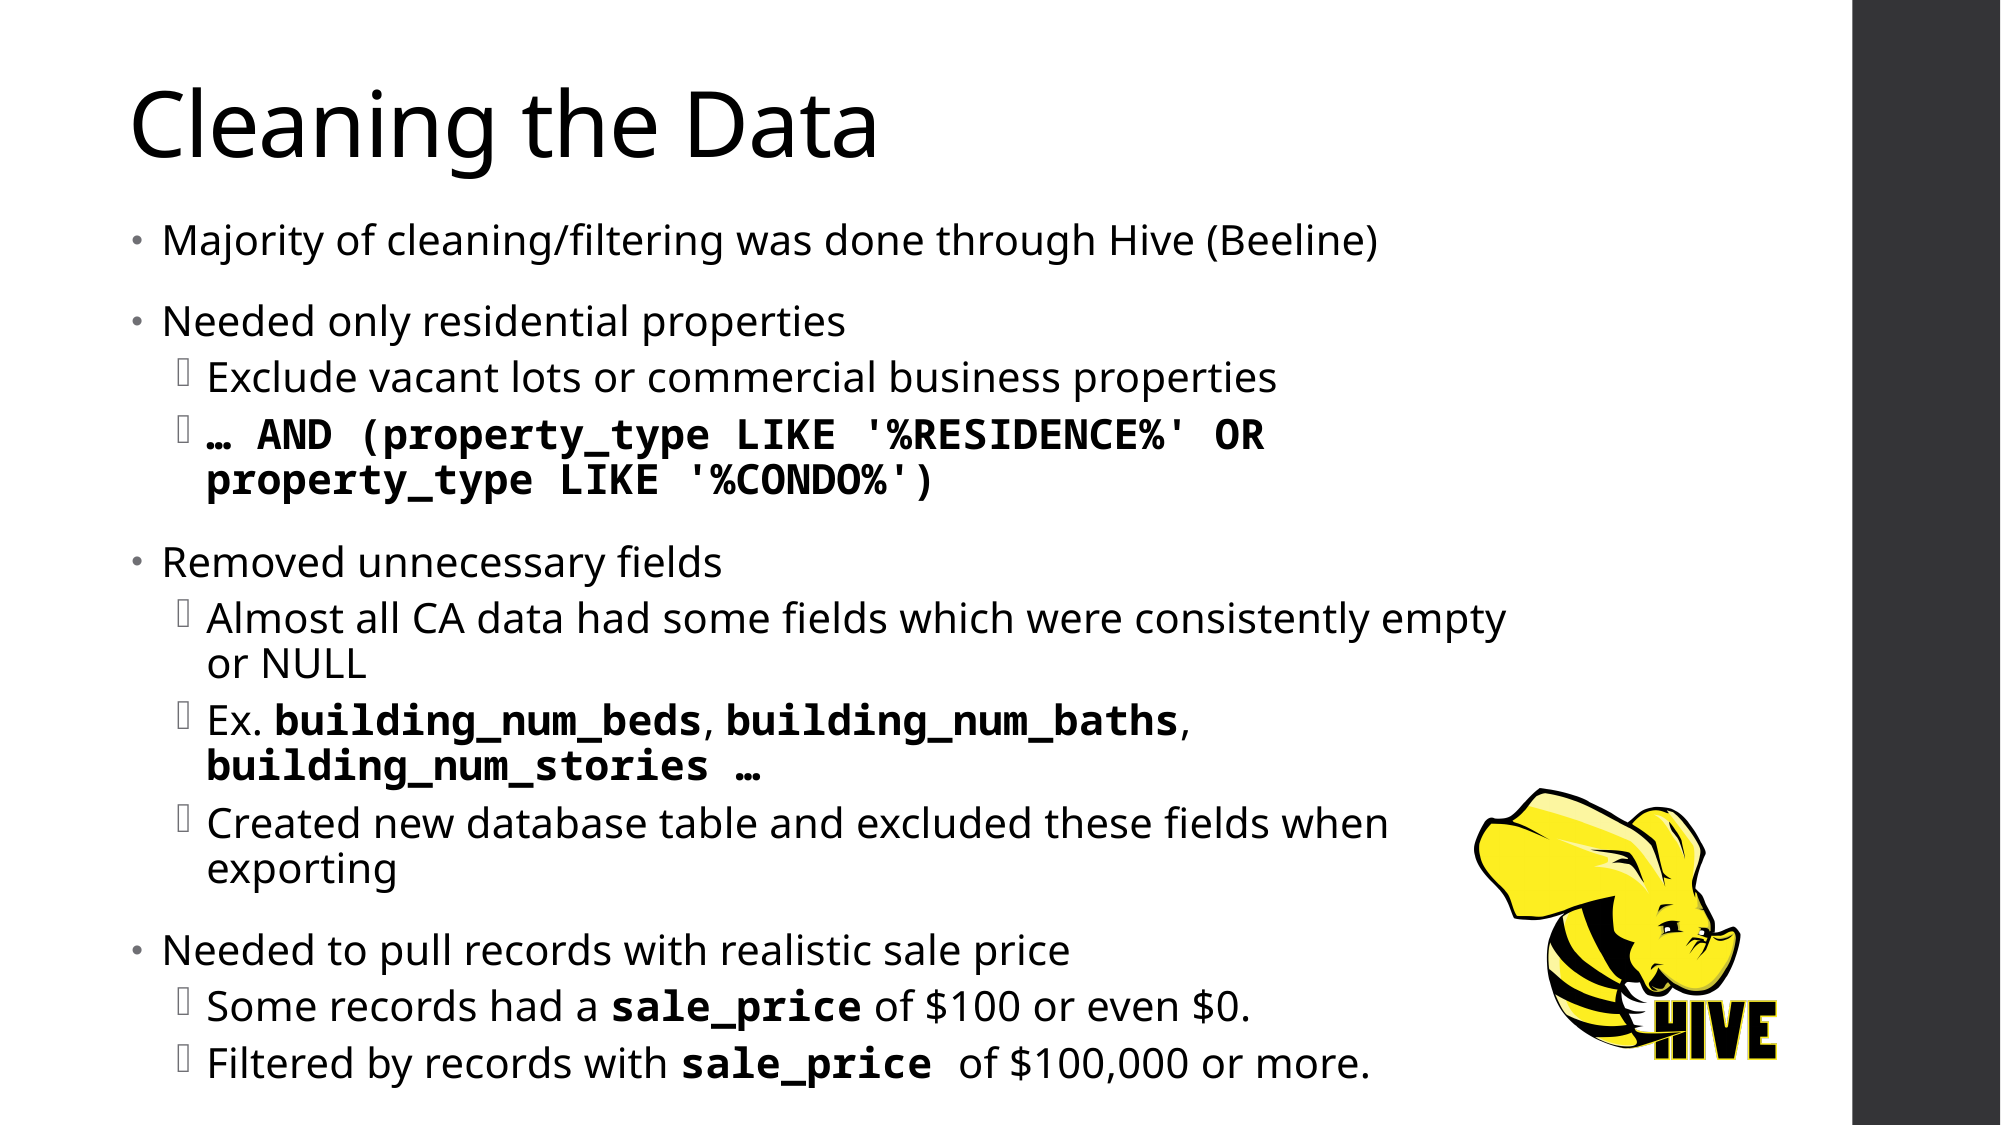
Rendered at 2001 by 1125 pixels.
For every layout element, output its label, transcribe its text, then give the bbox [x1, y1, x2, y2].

title Cleaning the Data [113, 37, 1704, 185]
list Majority of cleaning/filtering was done through Hive (Beeline) Needed only residential properties Exclude vacant lots or commercial business properties … AND (property_type LIKE '%RESIDENCE%' OR property_type LIKE '%CONDO%') Removed unnecessary fields Almost all CA data had some fields which were consistently empty or NULL Ex. building_num_beds, building_num_baths, building_num_stories … Created new database table and excluded these fields when exporting Needed to pull records with realistic sale price Some records had a sale_price of $100 or even $0. Filtered by records with sale_price of $100,000 or more. [116, 209, 1527, 979]
picture [1474, 788, 1777, 1060]
